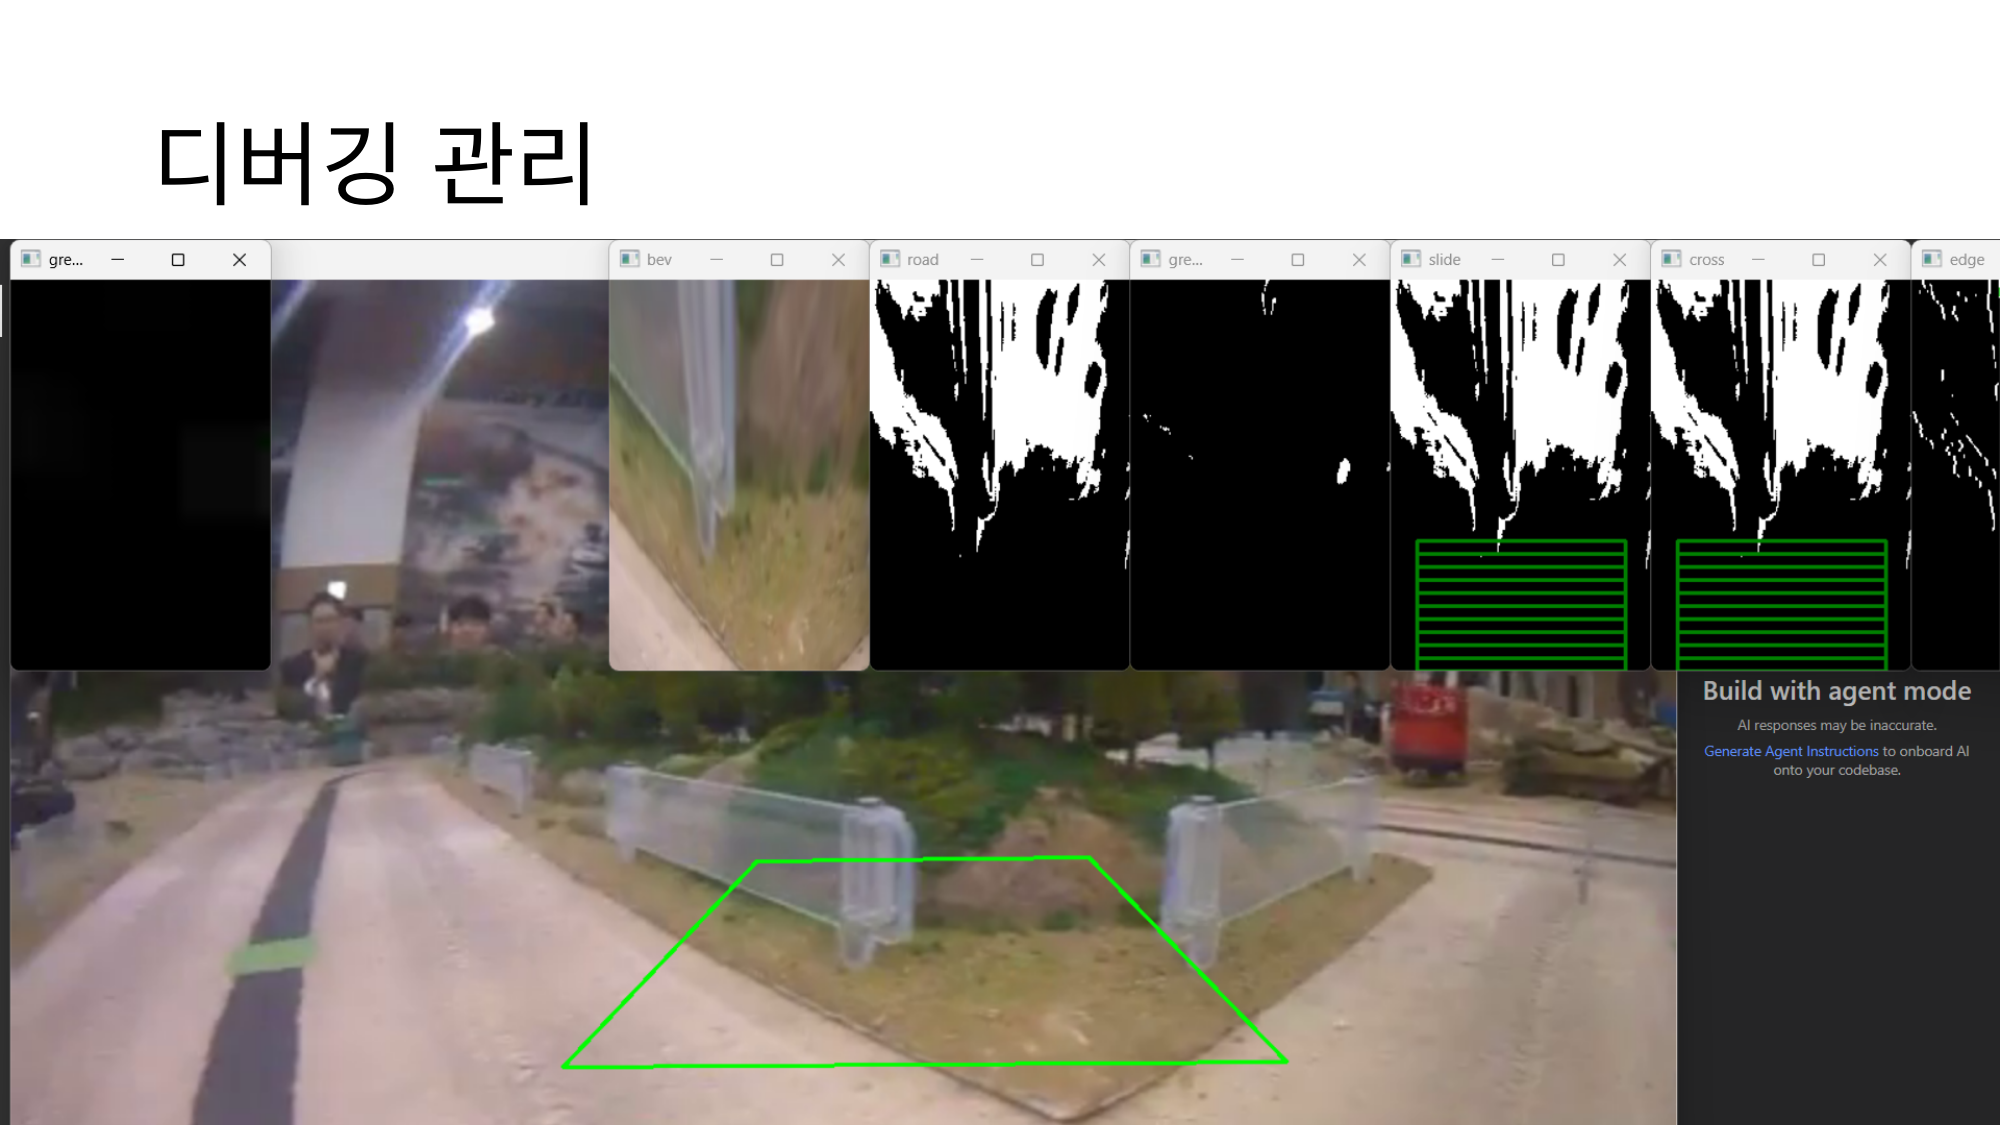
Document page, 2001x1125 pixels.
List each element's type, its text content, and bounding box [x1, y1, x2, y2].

title 디버깅 관리 [137, 59, 1863, 238]
picture [0, 238, 2000, 1125]
